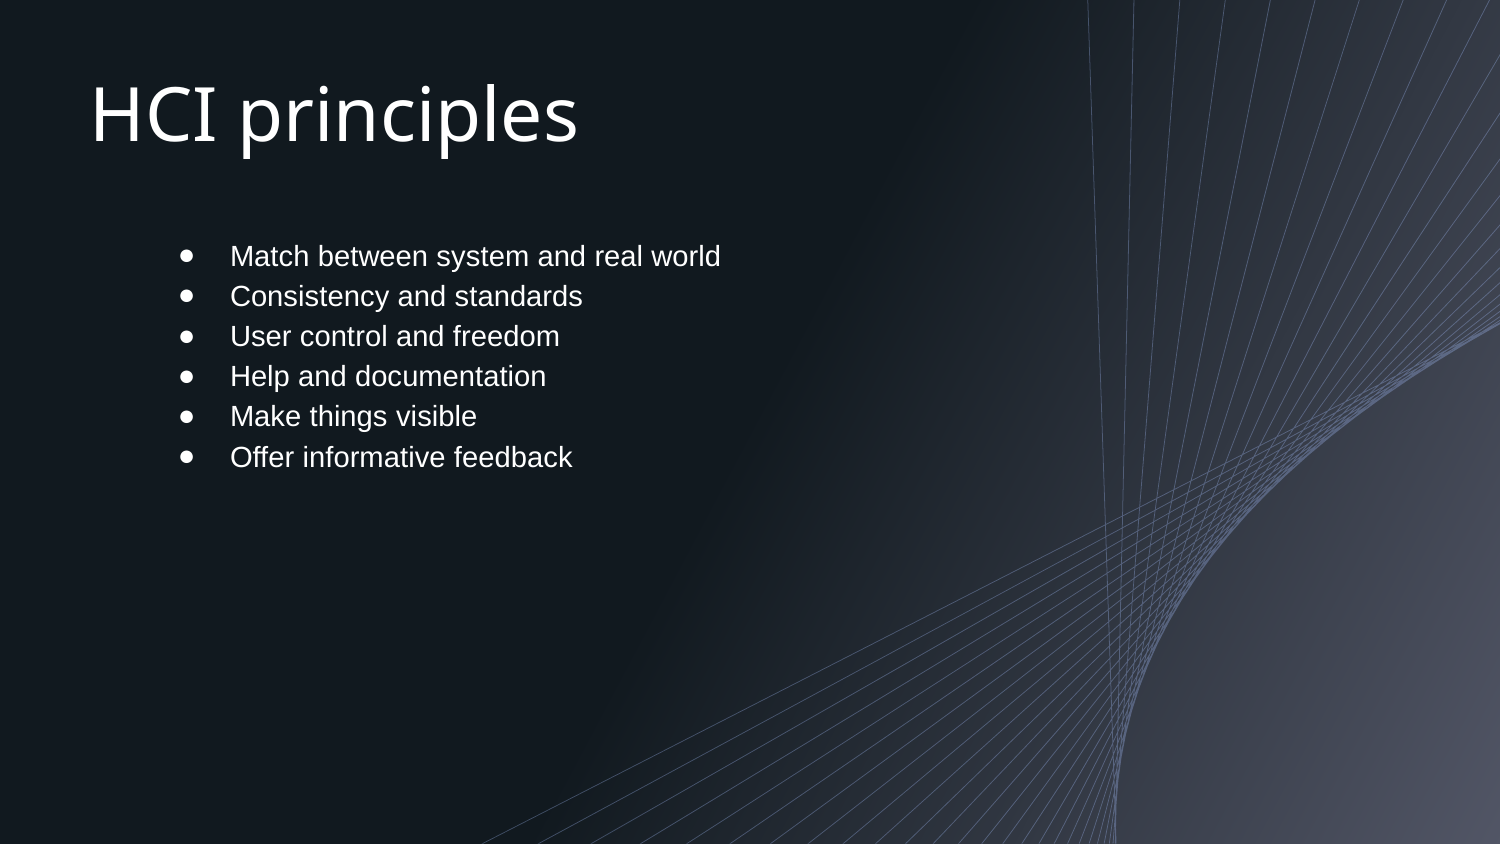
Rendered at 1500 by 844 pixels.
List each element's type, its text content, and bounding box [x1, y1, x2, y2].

title HCI principles [89, 76, 1200, 155]
text_box Match between system and real world Consistency and standards User control and freedom Help and documentation Make things visible Offer informative feedback [140, 216, 1150, 796]
